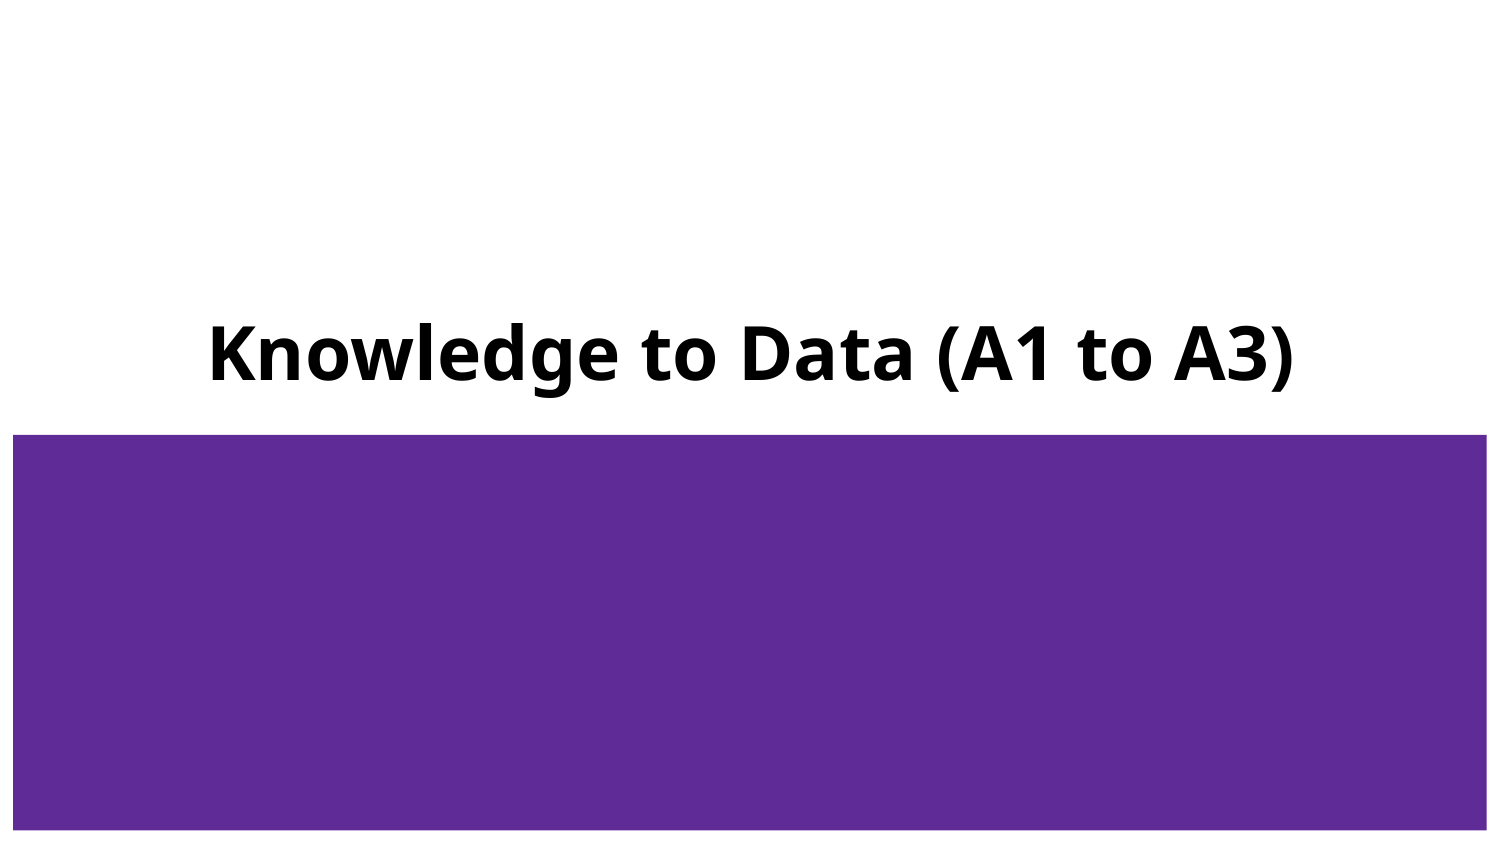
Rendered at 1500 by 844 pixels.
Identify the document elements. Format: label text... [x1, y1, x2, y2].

title Knowledge to Data (A1 to A3) [79, 281, 1423, 411]
